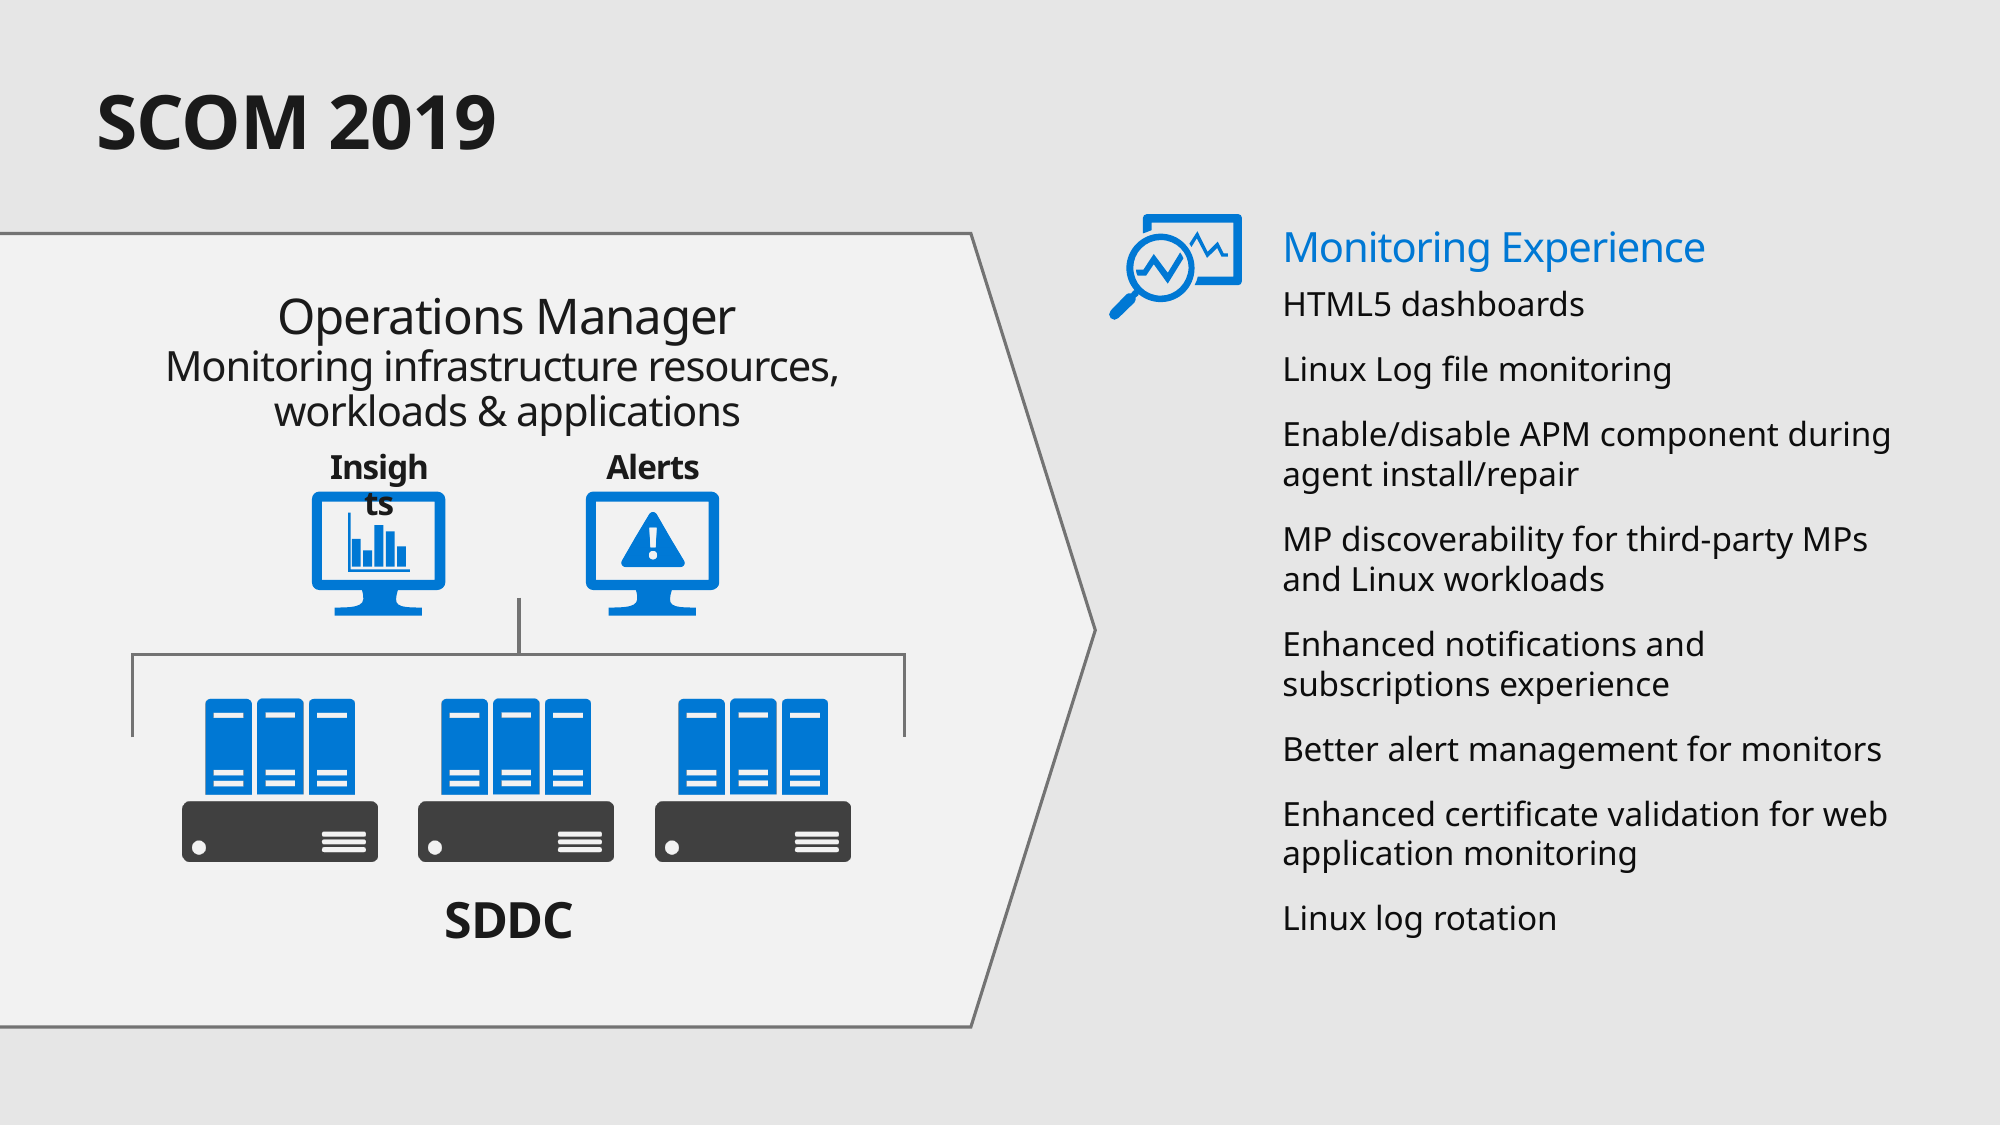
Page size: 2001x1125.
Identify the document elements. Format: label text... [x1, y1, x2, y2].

text_box Alerts [601, 451, 705, 488]
picture [655, 698, 851, 862]
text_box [347, 512, 411, 572]
title SCOM 2019 [96, 75, 1904, 166]
text_box [132, 654, 905, 738]
picture [181, 698, 378, 862]
text_box Monitoring Experience HTML5 dashboards Linux Log file monitoring Enable/disable APM component during agent install/repair MP discoverability for third-party MPs and Linux workloads Enhanced notifications and subscriptions experience Better alert management for monitors Enhanced certificate validation for web application monitoring Linux log rotation [1282, 220, 1904, 938]
text_box Operations Manager Monitoring infrastructure resources, workloads & applications [88, 292, 927, 436]
text_box Insights [327, 451, 431, 491]
picture [418, 698, 614, 862]
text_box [585, 491, 721, 615]
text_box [311, 491, 447, 615]
text_box SDDC [341, 895, 678, 950]
text_box [0, 233, 1096, 1027]
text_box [1108, 213, 1243, 321]
